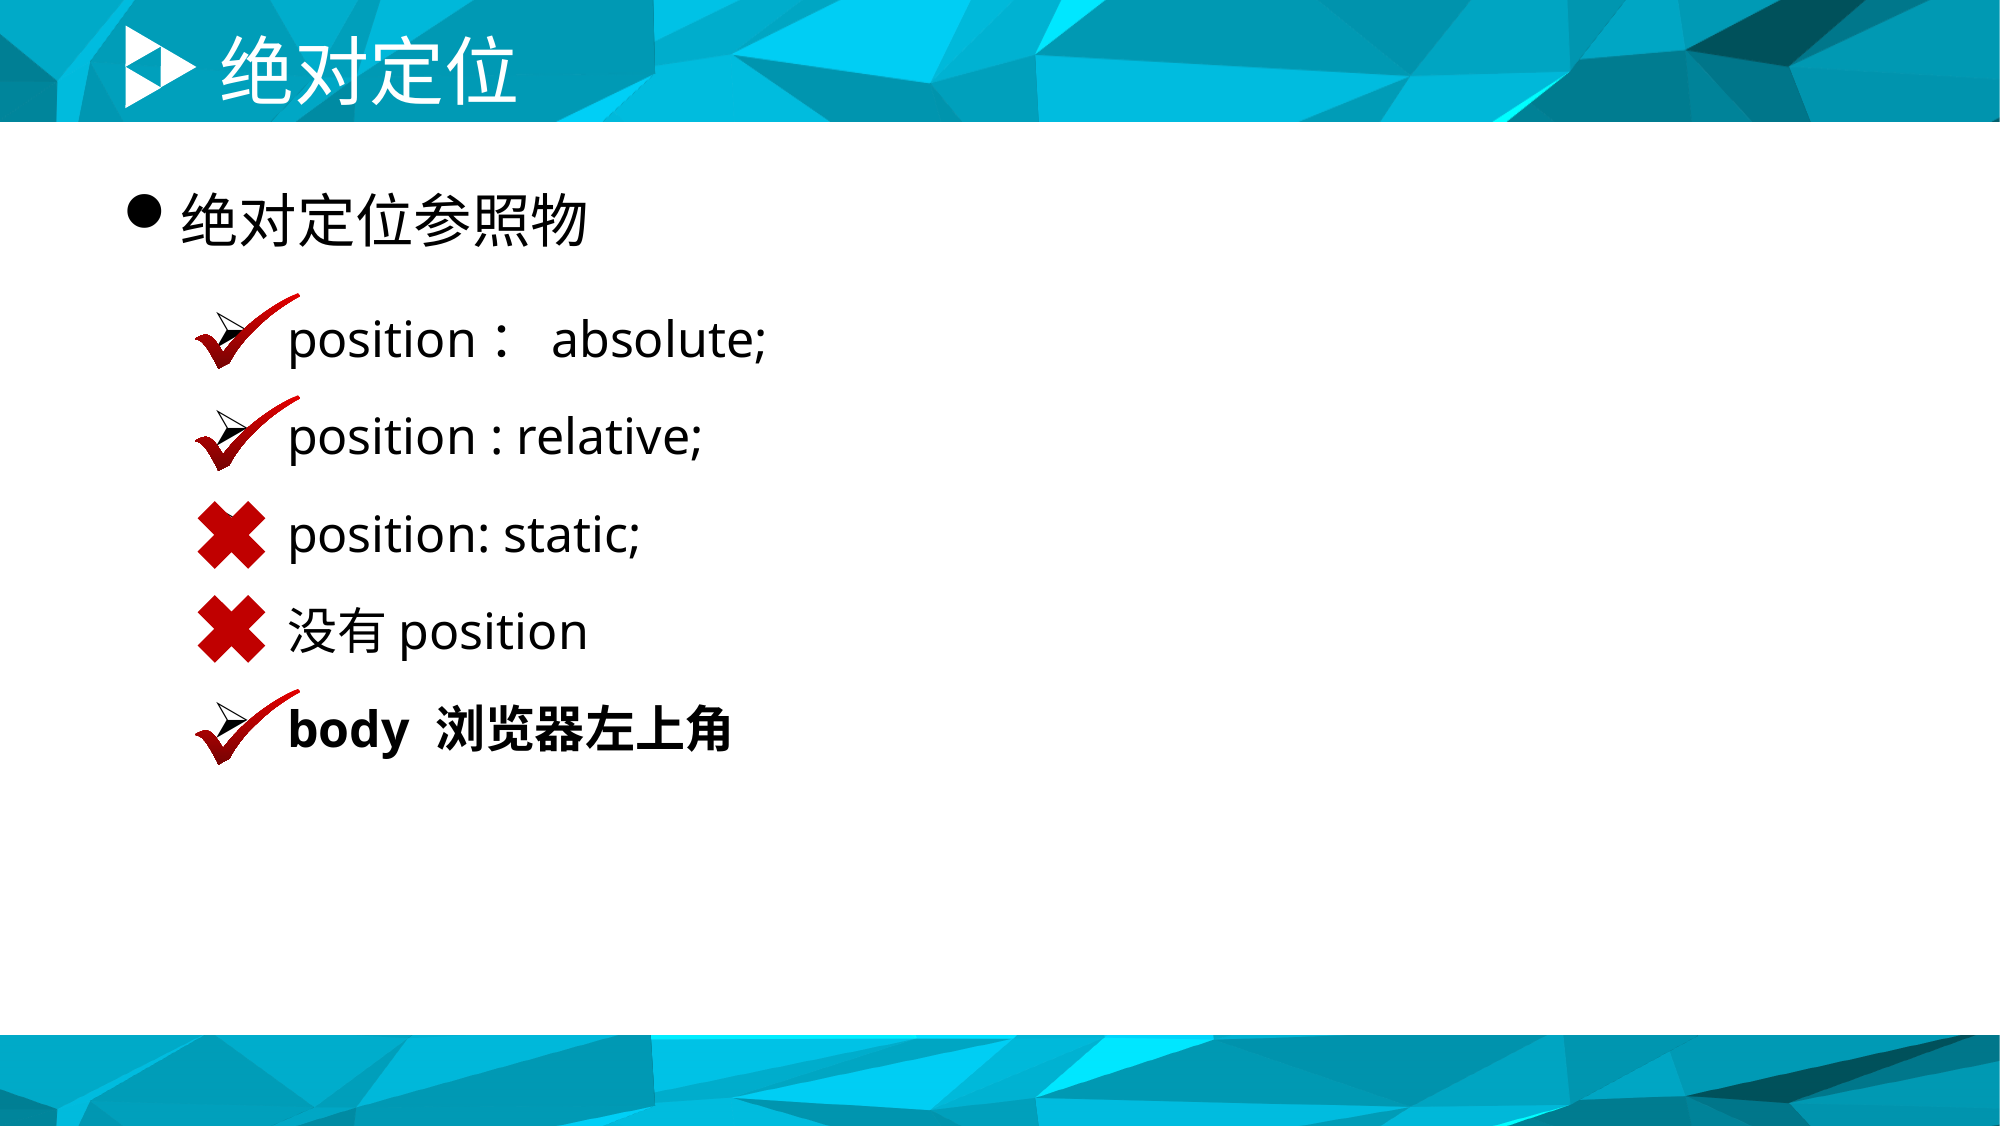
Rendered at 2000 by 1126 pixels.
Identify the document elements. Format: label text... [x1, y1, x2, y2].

picture [0, 0, 2000, 122]
text_box [194, 395, 301, 472]
text_box [194, 688, 301, 765]
text_box [197, 501, 266, 569]
text_box [197, 595, 266, 663]
list 绝对定位参照物 [104, 140, 1927, 940]
text_box [194, 293, 301, 369]
picture [0, 1035, 2000, 1126]
text_box position：absolute; position : relative; position: static; 没有position body 浏览器左上角 [93, 269, 942, 765]
title 绝对定位 [201, 24, 1927, 127]
